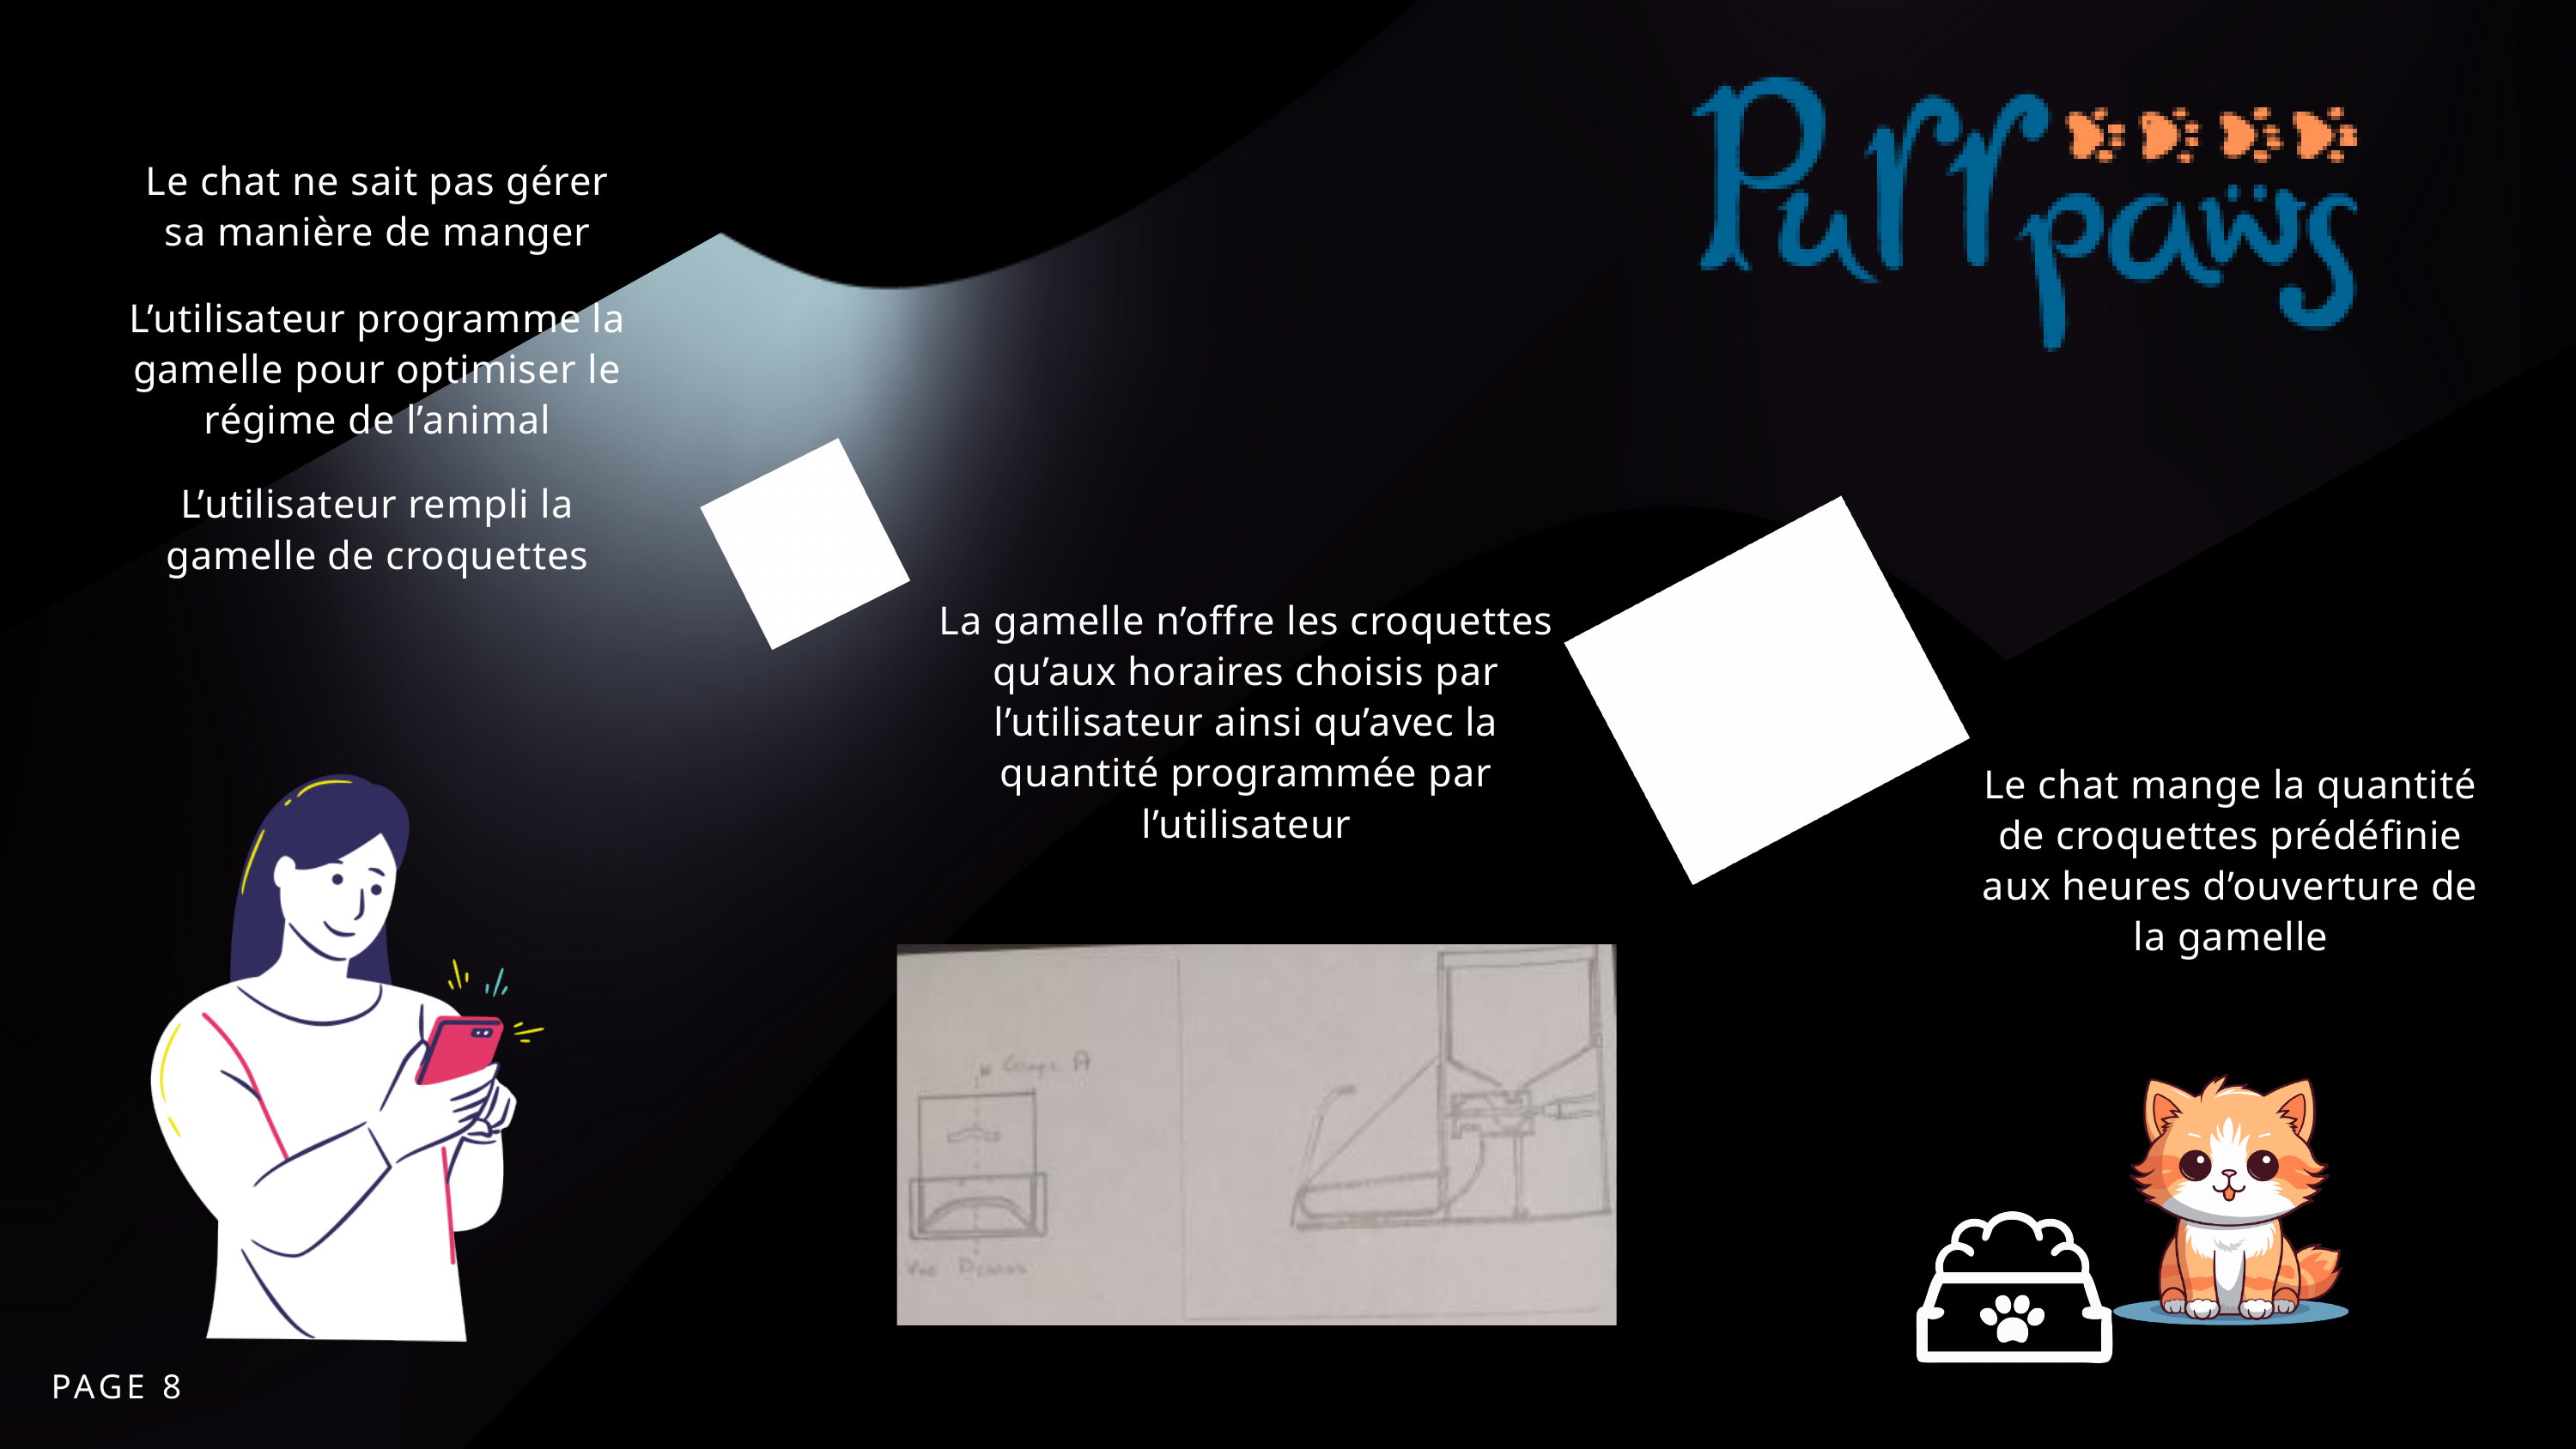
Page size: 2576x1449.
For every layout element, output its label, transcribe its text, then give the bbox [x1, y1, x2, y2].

text_box La gamelle n’offre les croquettes qu’aux horaires choisis par l’utilisateur ainsi qu’avec la quantité programmée par l’utilisateur [909, 591, 1584, 846]
text_box PAGE 8 [51, 1353, 241, 1406]
text_box L’utilisateur programme la gamelle pour optimiser le régime de l’animal [83, 288, 671, 442]
text_box [144, 761, 544, 1342]
picture [701, 439, 909, 649]
text_box [2112, 1073, 2349, 1325]
picture [1584, 496, 1969, 884]
text_box Le chat mange la quantité de croquettes prédéfinie aux heures d’ouverture de la gamelle [1969, 755, 2493, 959]
text_box [896, 944, 1617, 1326]
text_box [0, 0, 2576, 1449]
text_box Le chat ne sait pas gérer sa manière de manger [142, 152, 614, 254]
text_box [1916, 1211, 2113, 1363]
text_box L’utilisateur rempli la gamelle de croquettes [142, 475, 614, 578]
text_box [1689, 74, 2370, 352]
